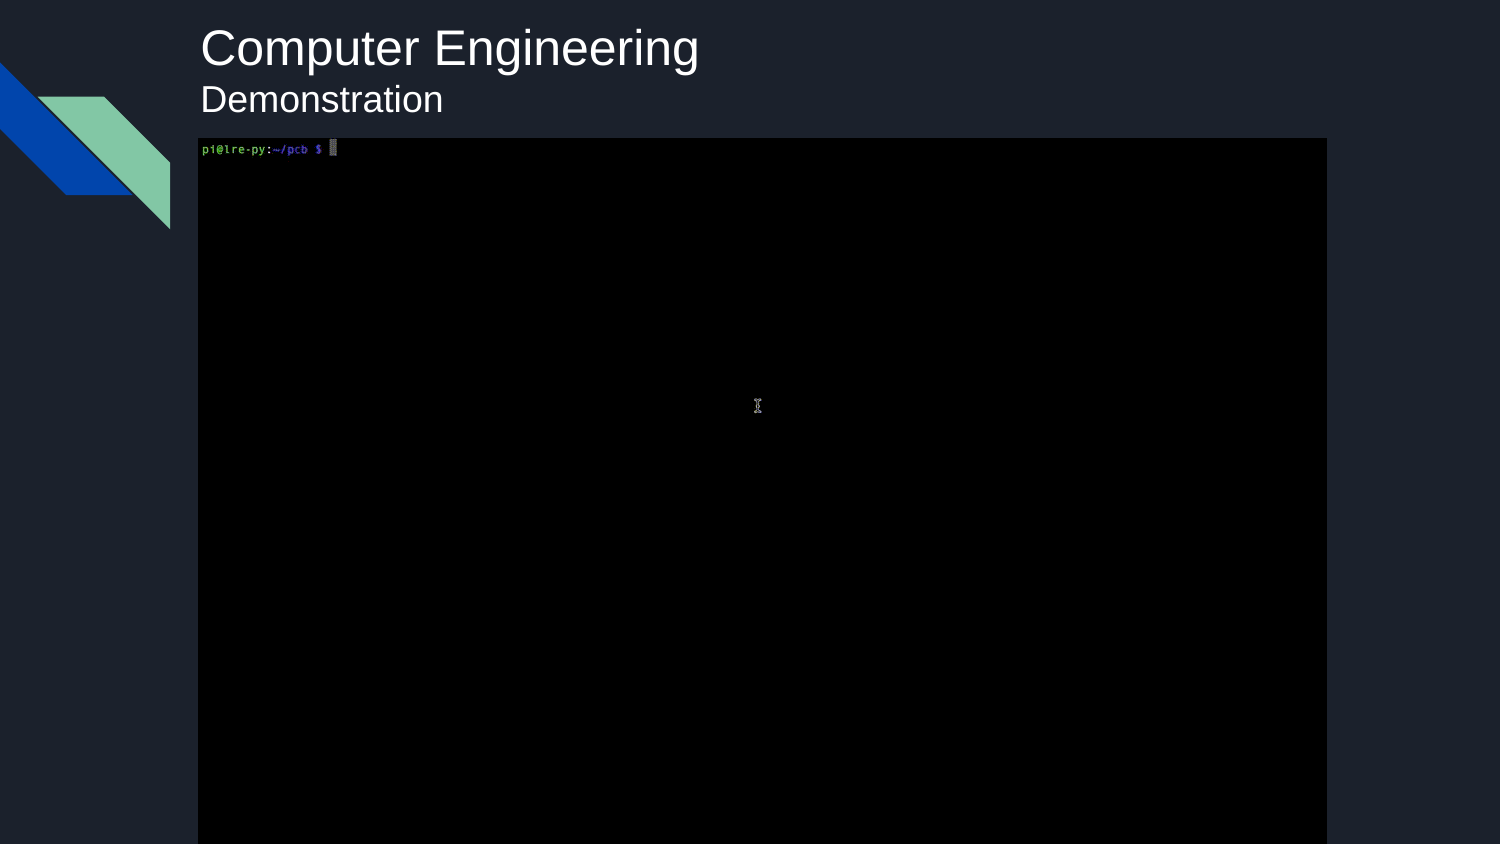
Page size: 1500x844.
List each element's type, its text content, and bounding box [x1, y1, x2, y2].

picture [198, 138, 1327, 844]
title Computer Engineering Demonstration [185, 0, 1341, 150]
